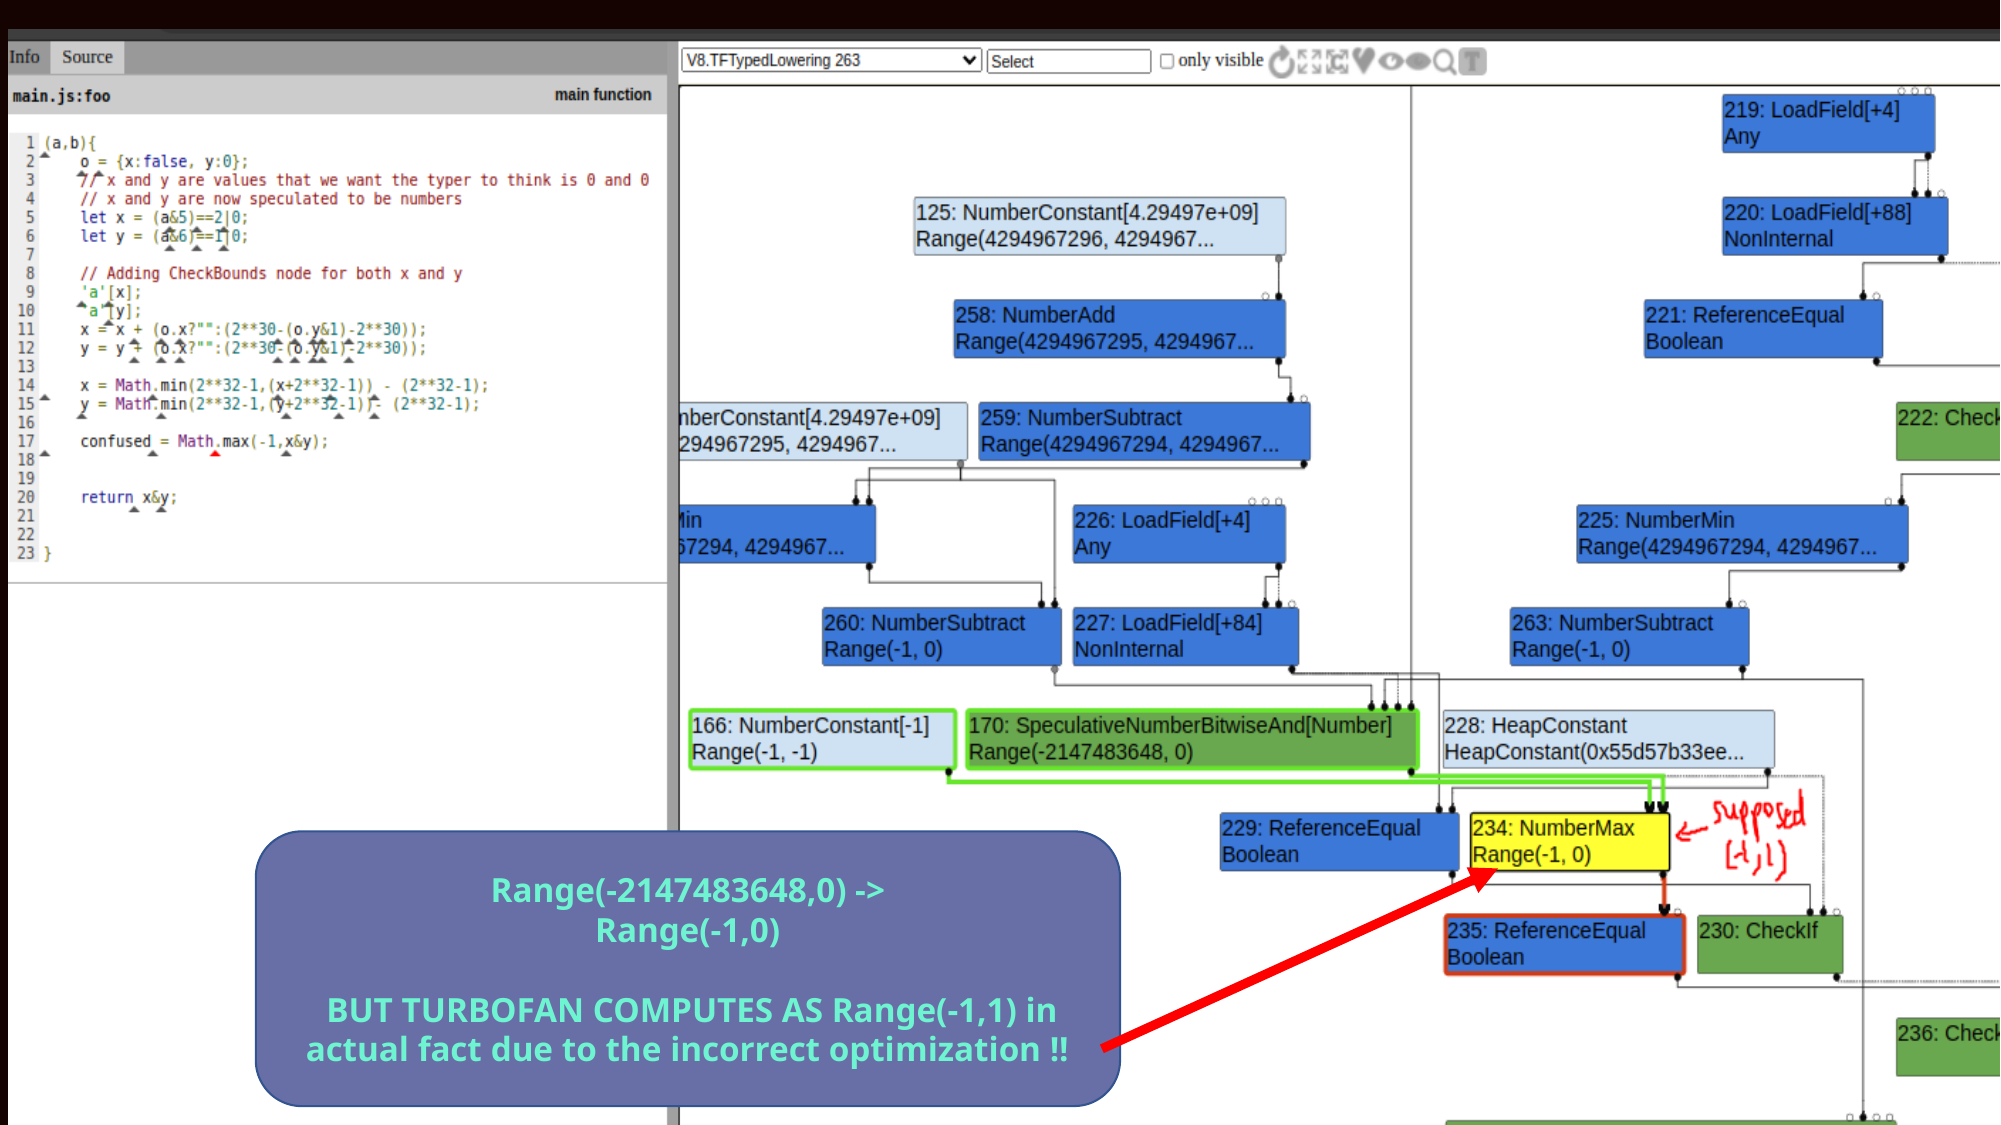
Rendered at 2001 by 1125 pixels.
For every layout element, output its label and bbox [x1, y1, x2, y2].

text_box [1101, 868, 1499, 1049]
picture [8, 29, 2000, 1125]
